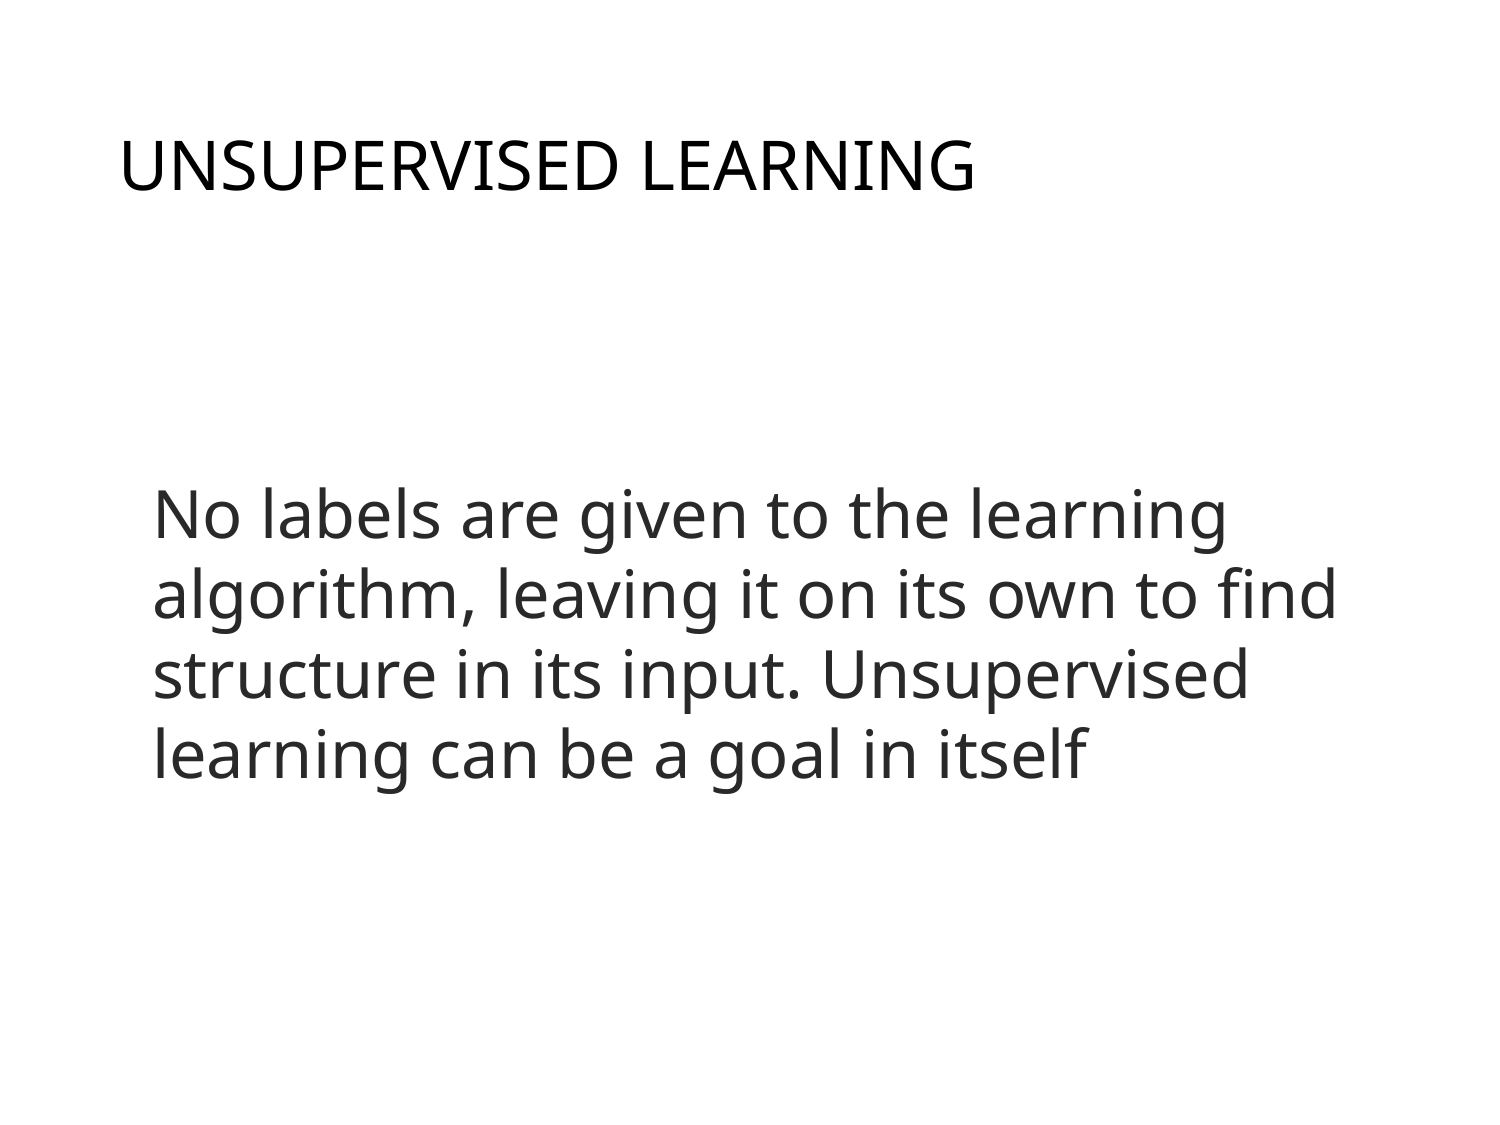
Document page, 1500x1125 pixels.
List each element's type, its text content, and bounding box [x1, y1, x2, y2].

title UNSUPERVISED LEARNING [103, 59, 1397, 278]
text_box No labels are given to the learning algorithm, leaving it on its own to find structure in its input. Unsupervised learning can be a goal in itself [137, 464, 1488, 799]
